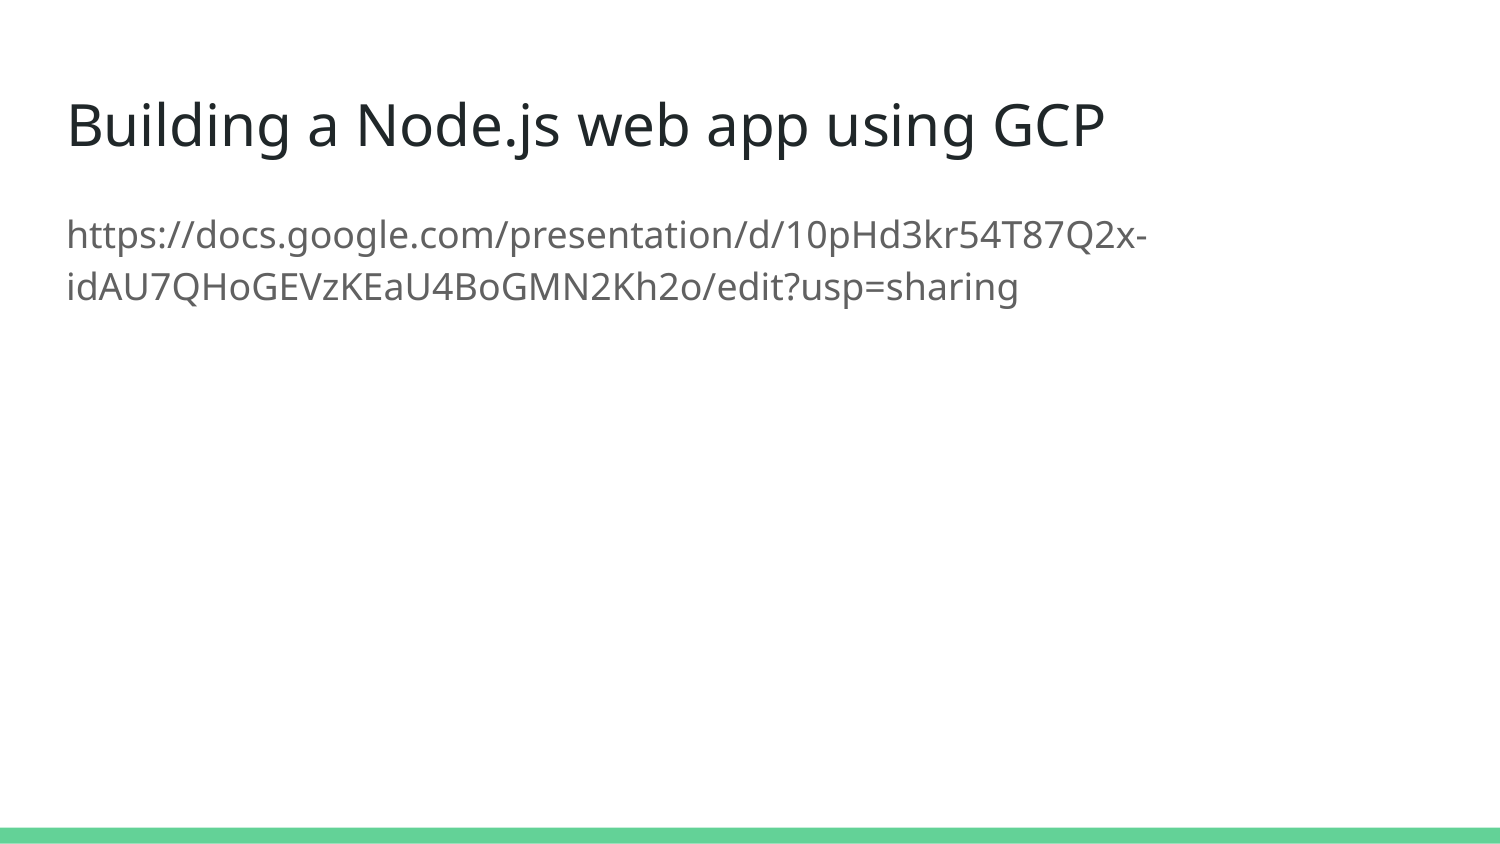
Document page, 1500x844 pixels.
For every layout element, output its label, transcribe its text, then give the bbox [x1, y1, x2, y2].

list https://docs.google.com/presentation/d/10pHd3kr54T87Q2x-idAU7QHoGEVzKEaU4BoGMN2Kh2o/edit?usp=sharing [51, 189, 1449, 750]
title Building a Node.js web app using GCP [51, 72, 1449, 167]
